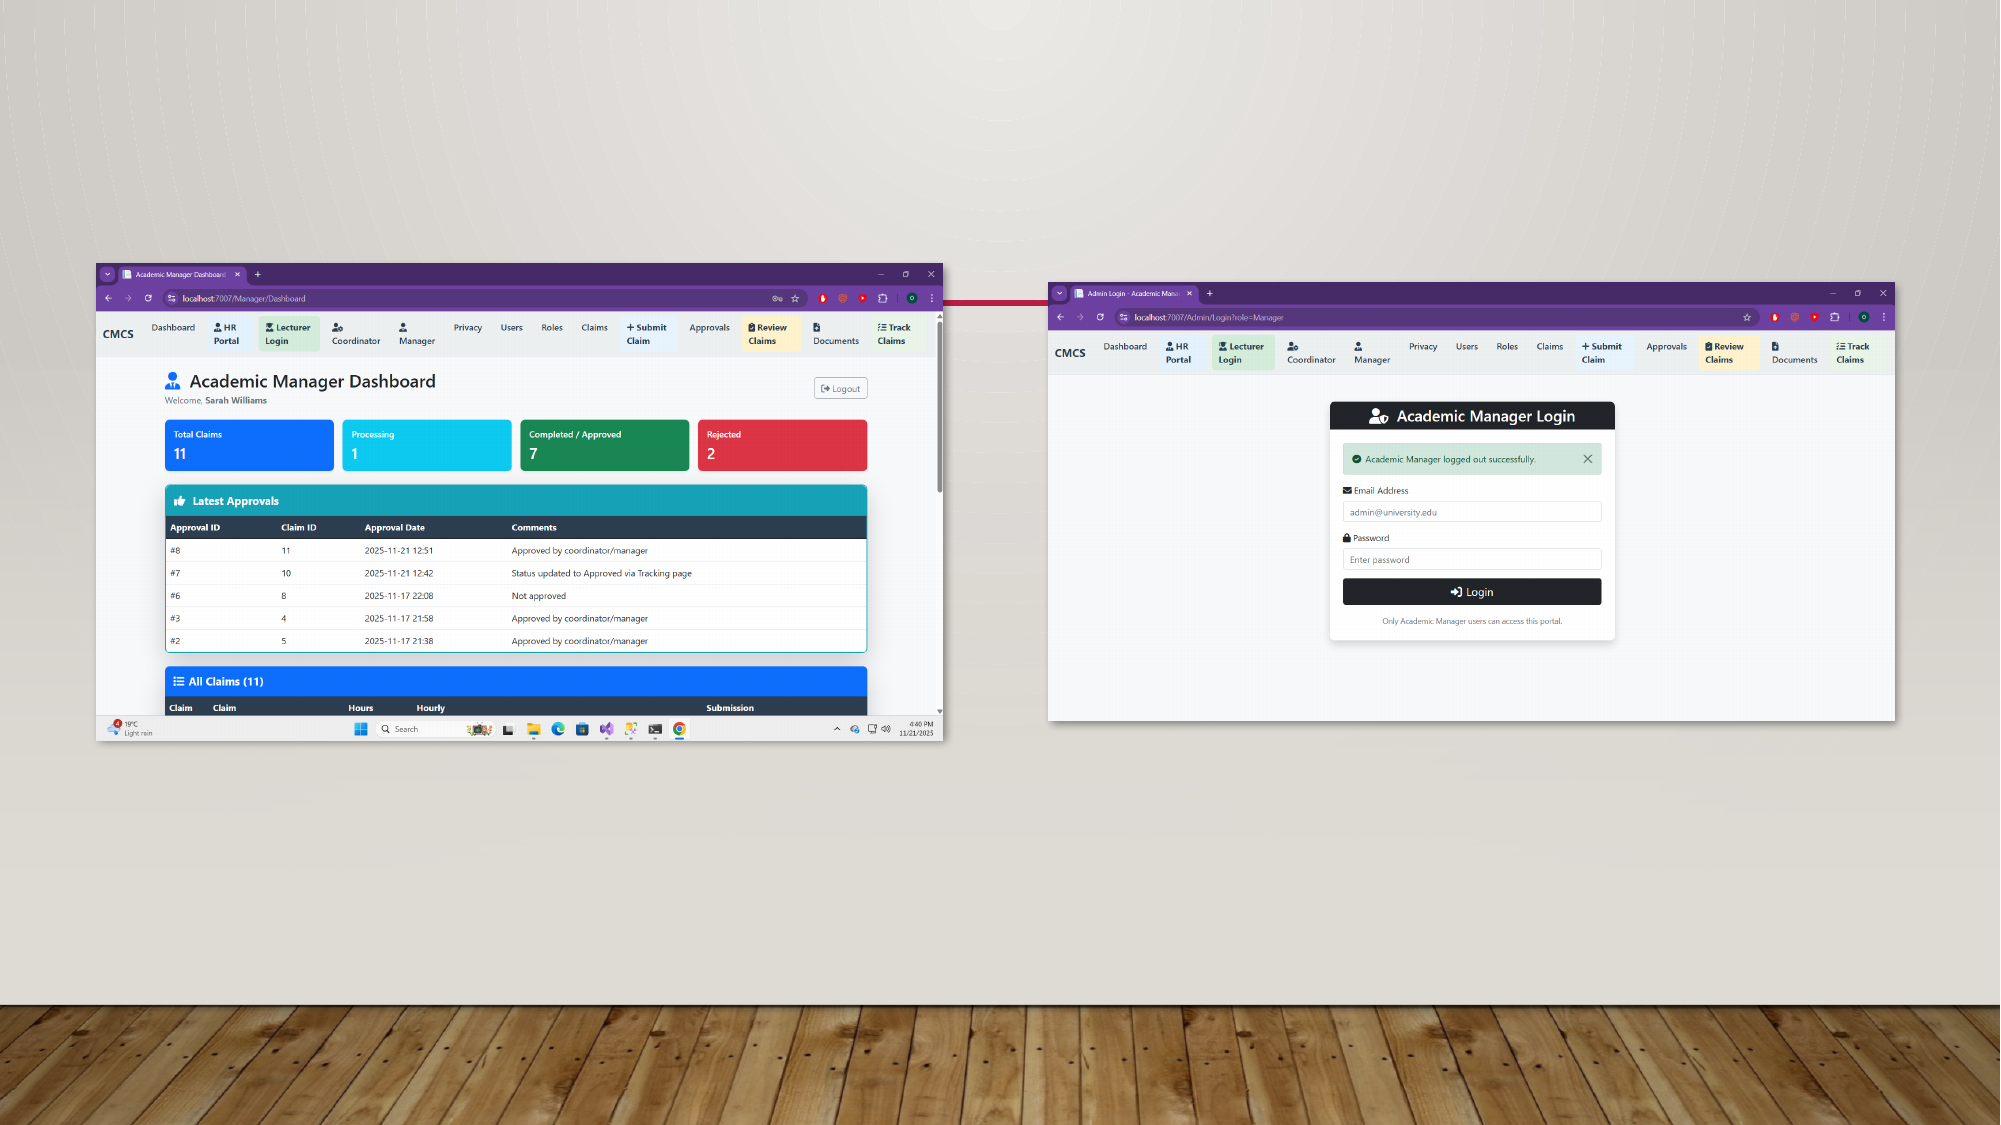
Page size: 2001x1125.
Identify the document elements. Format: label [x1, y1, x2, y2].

picture [1047, 282, 1895, 722]
picture [0, 1006, 2000, 1125]
list [95, 263, 943, 741]
text_box [0, 330, 2000, 1004]
